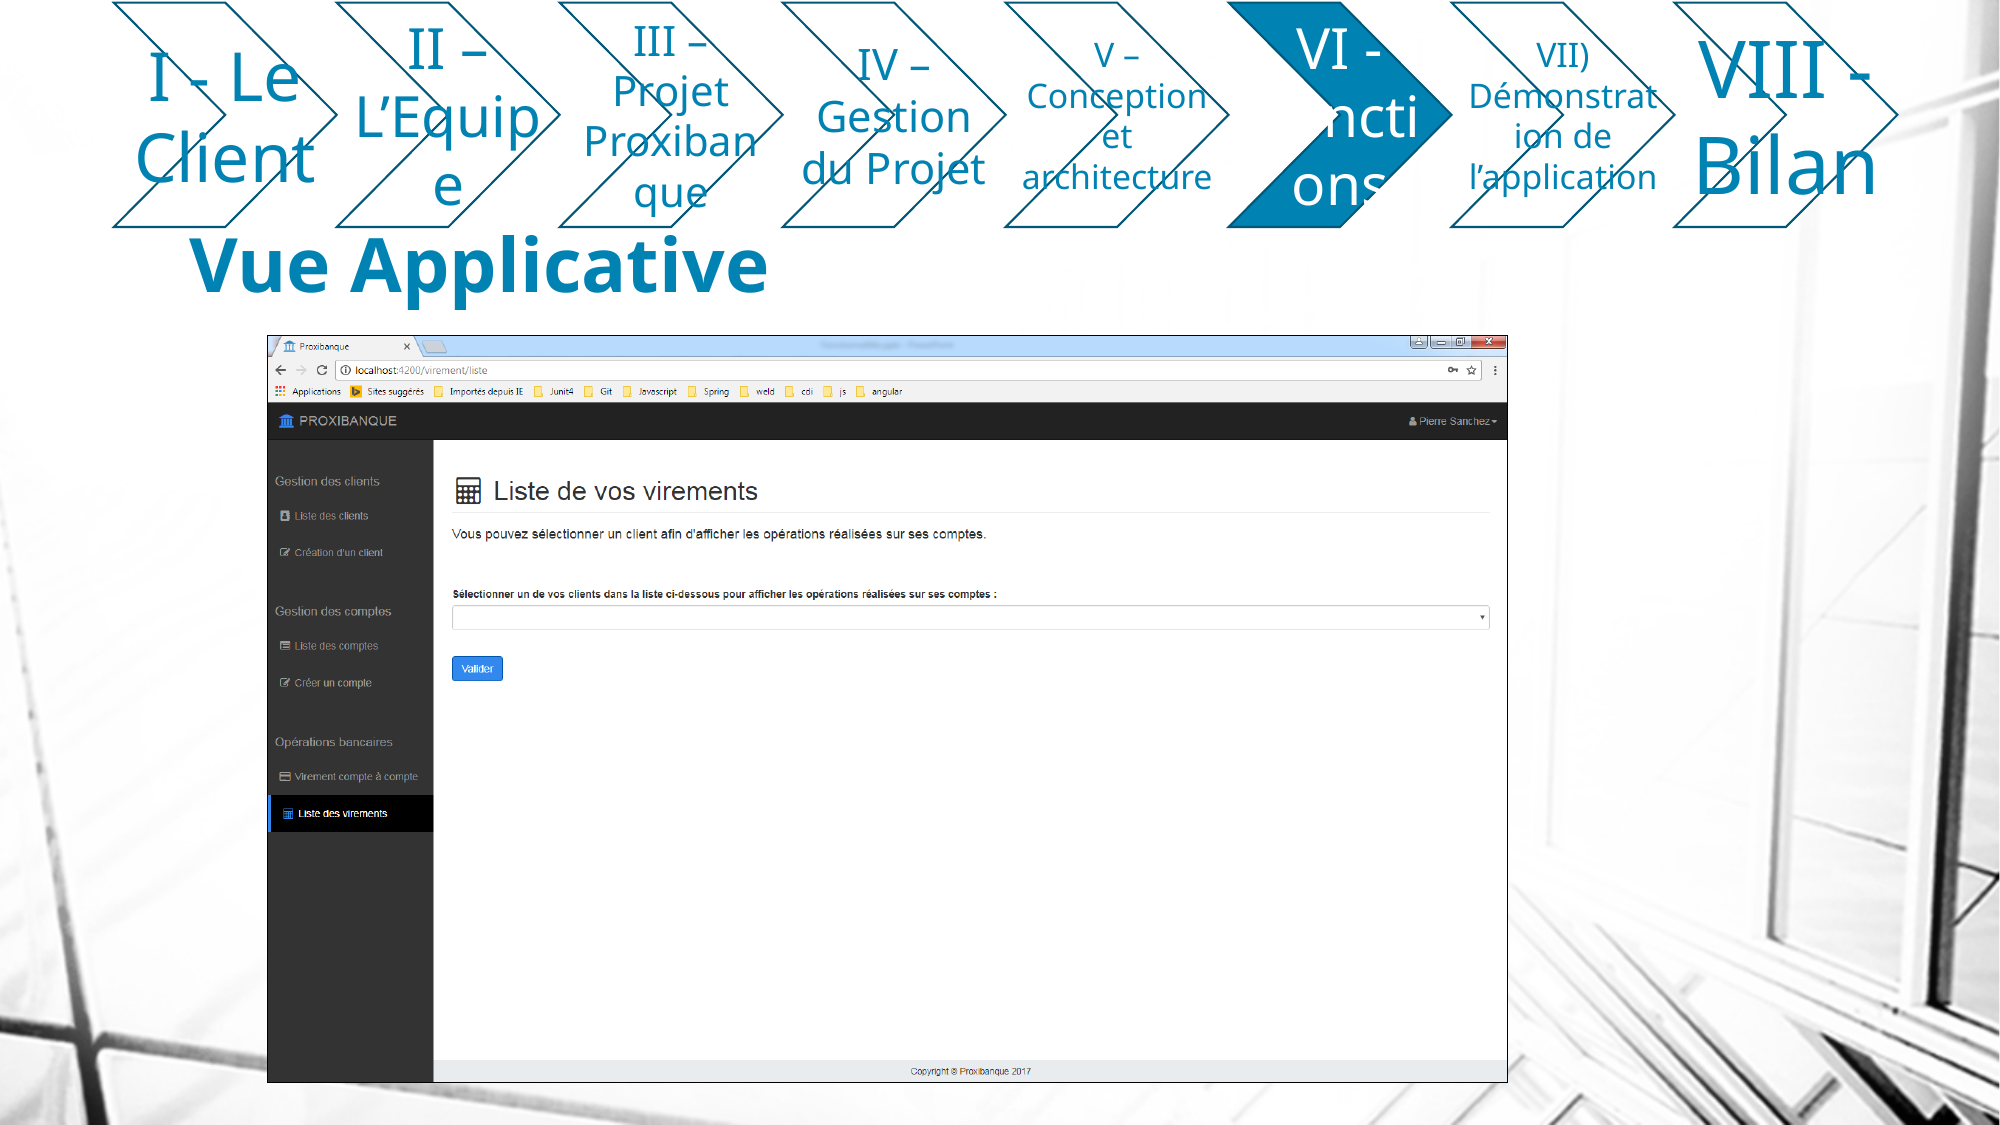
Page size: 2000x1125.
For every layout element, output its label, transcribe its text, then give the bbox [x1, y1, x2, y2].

title Vue Applicative [174, 227, 1600, 315]
picture [0, 0, 2000, 1125]
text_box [113, 2, 1898, 227]
